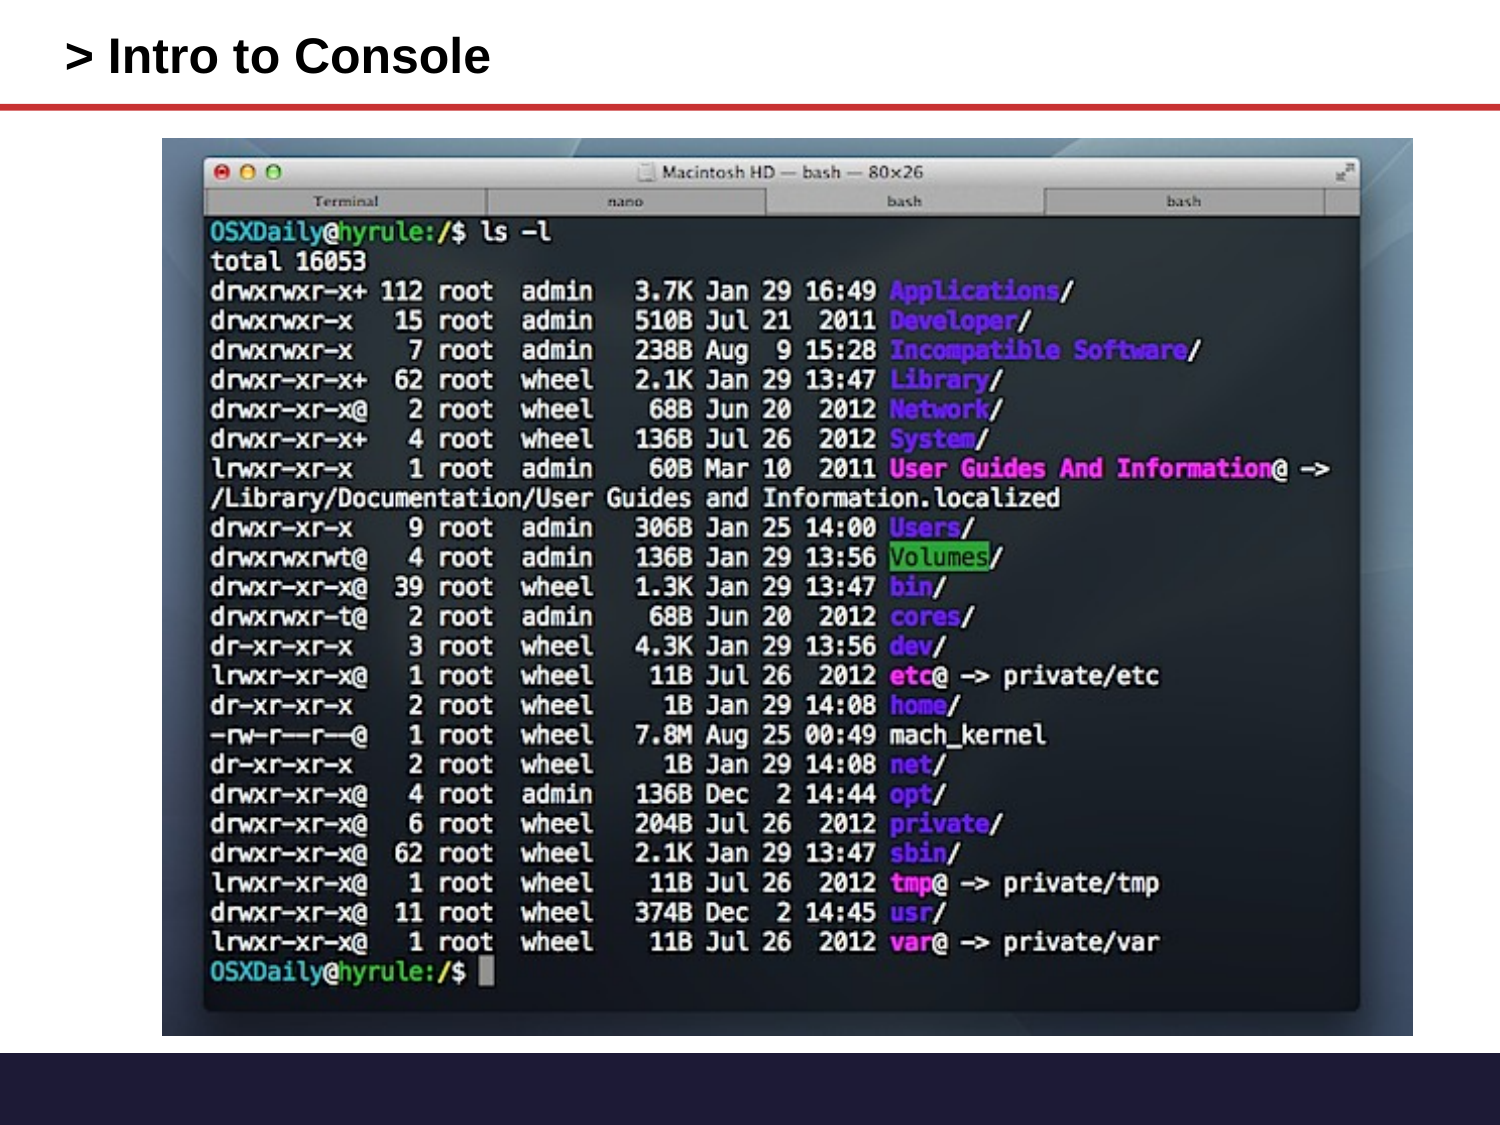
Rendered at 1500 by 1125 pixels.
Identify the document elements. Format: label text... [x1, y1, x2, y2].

picture [162, 138, 1413, 1037]
text_box > Intro to Console [50, 16, 913, 91]
